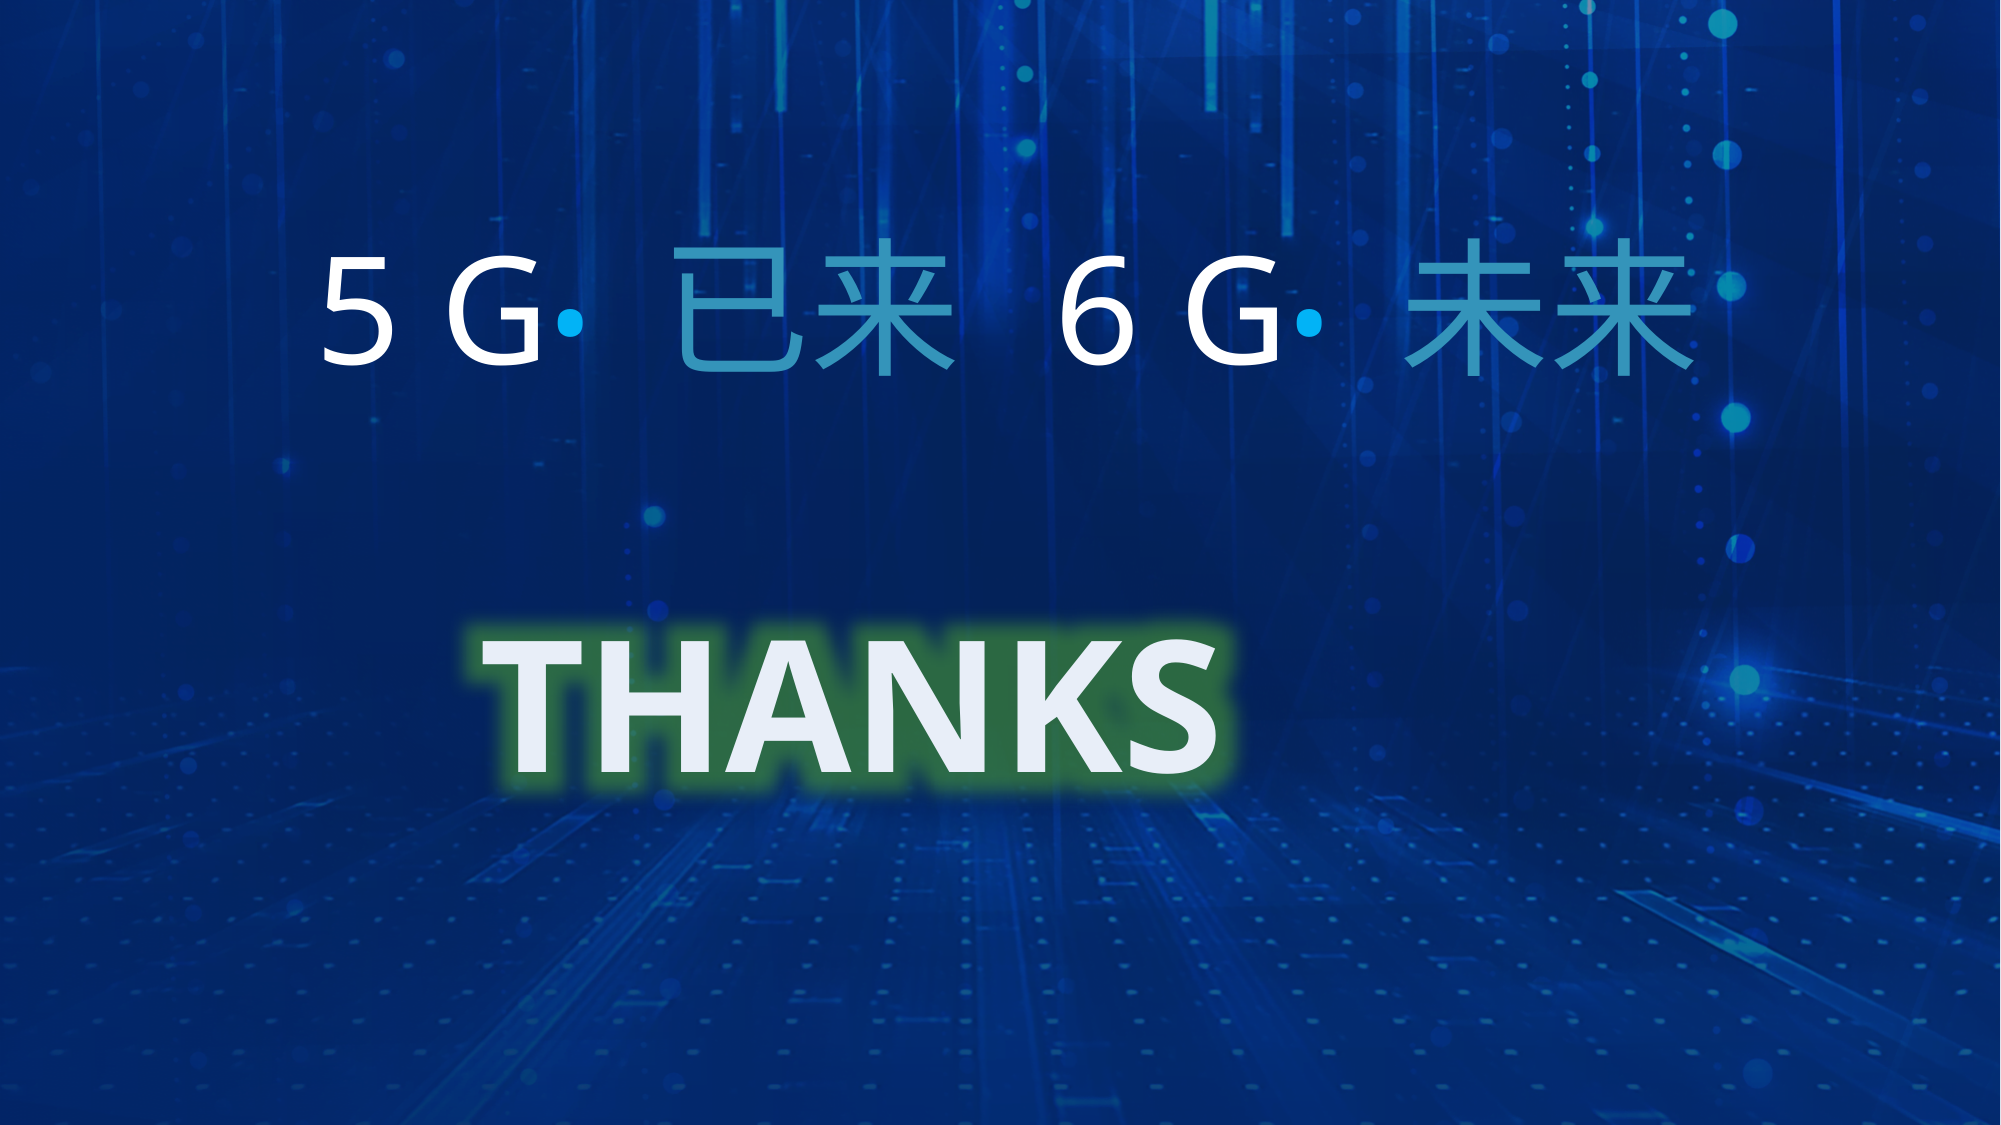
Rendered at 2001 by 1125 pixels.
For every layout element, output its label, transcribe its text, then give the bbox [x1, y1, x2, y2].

picture [0, 0, 2001, 1125]
text_box THANKS [479, 589, 1521, 810]
text_box 5 G•已来 6 G•未来 [137, 206, 1878, 537]
